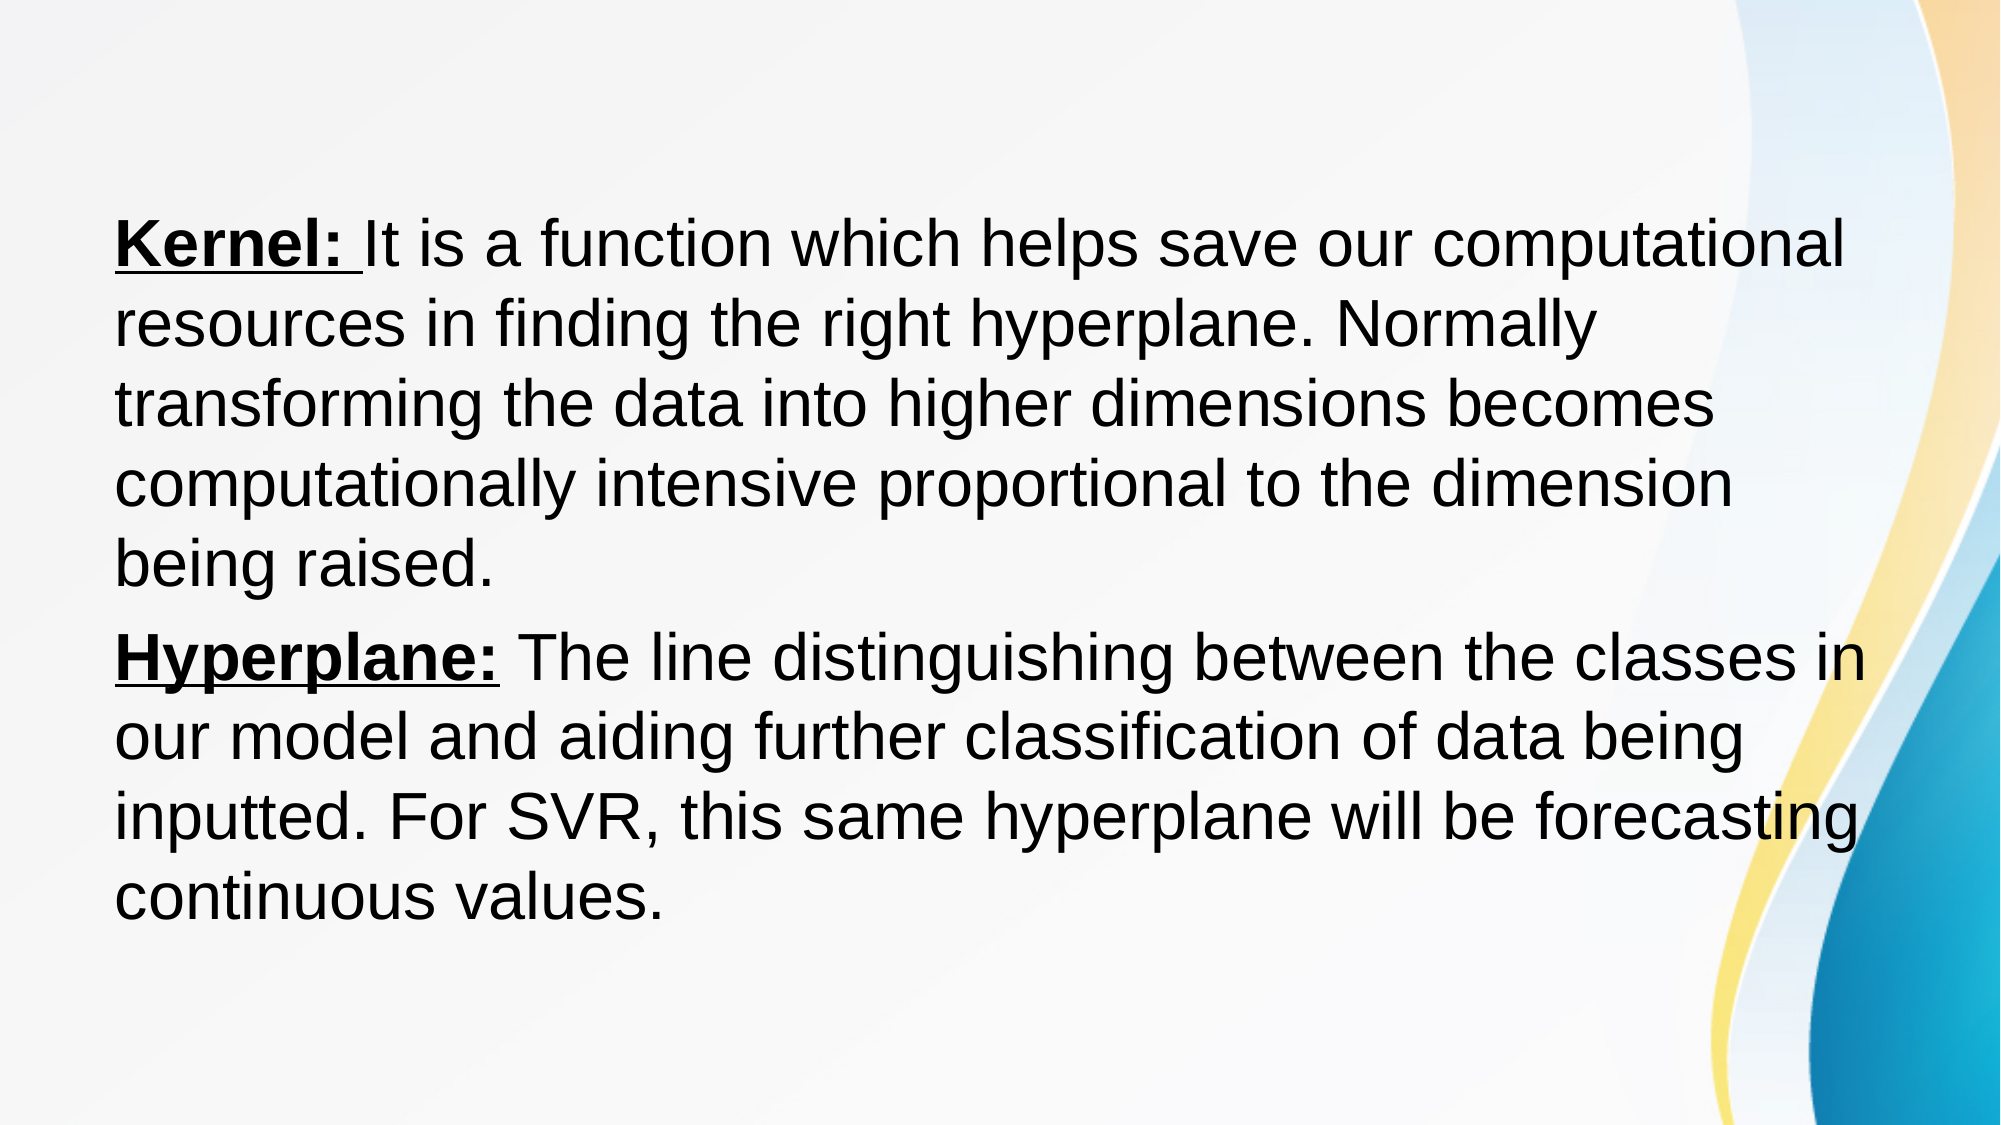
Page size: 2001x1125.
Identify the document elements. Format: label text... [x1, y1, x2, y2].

list Kernel: It is a function which helps save our computational resources in finding the right hyperplane. Normally transforming the data into higher dimensions becomes computationally intensive proportional to the dimension being raised. Hyperplane: The line distinguishing between the classes in our model and aiding further classification of data being inputted. For SVR, this same hyperplane will be forecasting continuous values. [99, 192, 1919, 1006]
slide_number [1433, 1024, 1900, 1103]
picture [0, 0, 2001, 1125]
